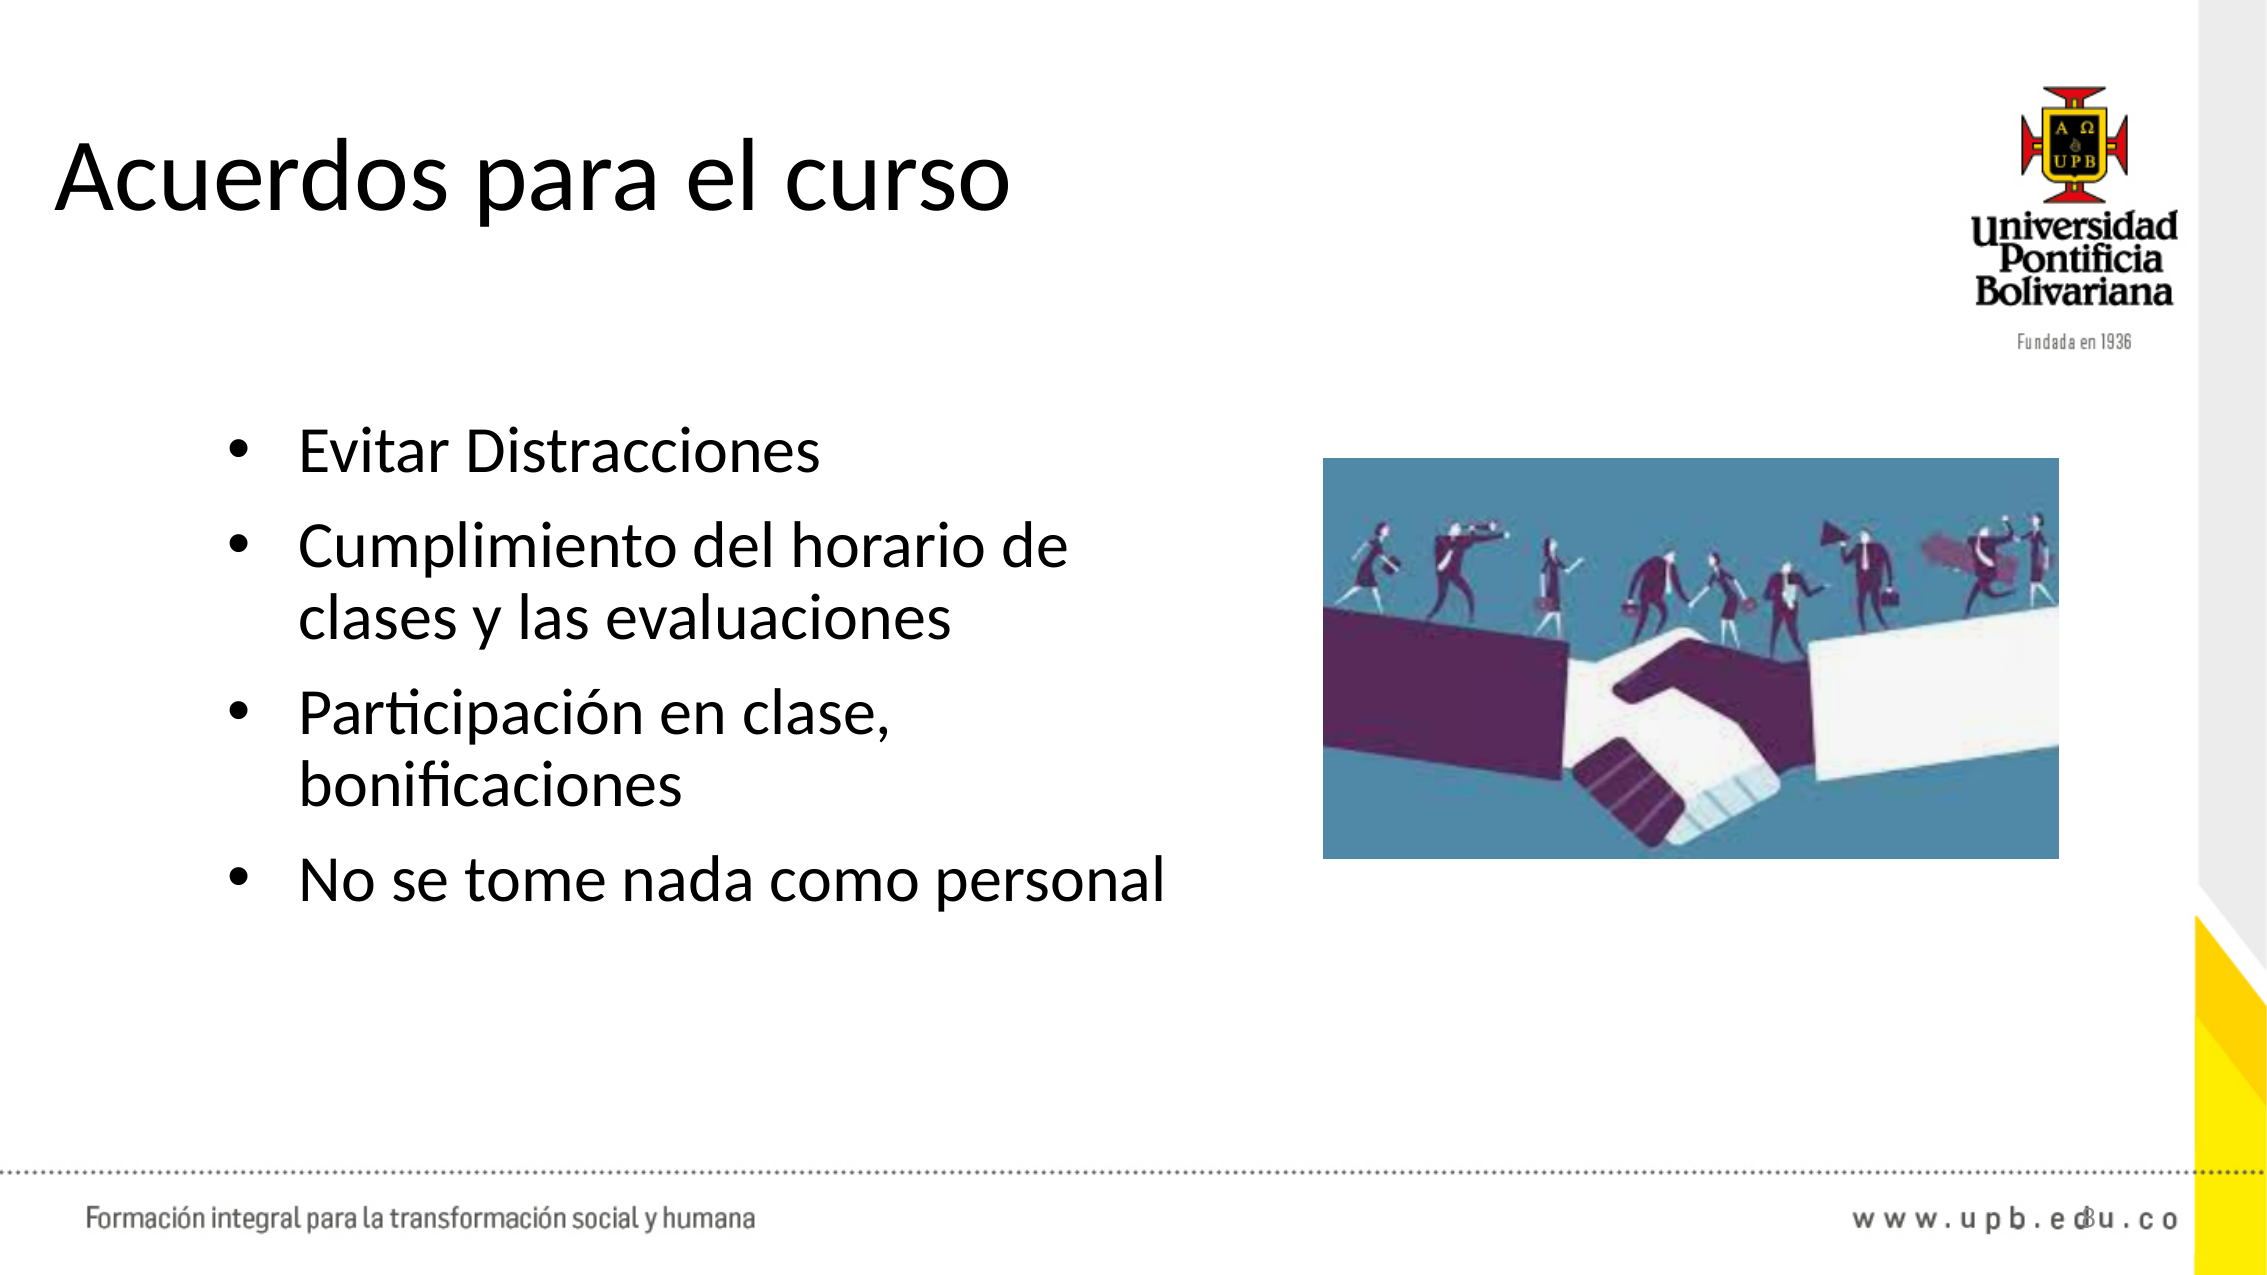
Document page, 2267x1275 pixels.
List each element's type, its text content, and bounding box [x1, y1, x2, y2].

picture [0, 0, 2267, 1275]
slide_number 8 [1600, 1181, 2111, 1250]
list Evitar Distracciones Cumplimiento del horario de clases y las evaluaciones Participación en clase, bonificaciones No se tome nada como personal [208, 408, 1191, 957]
title Acuerdos para el curso [39, 53, 1759, 300]
